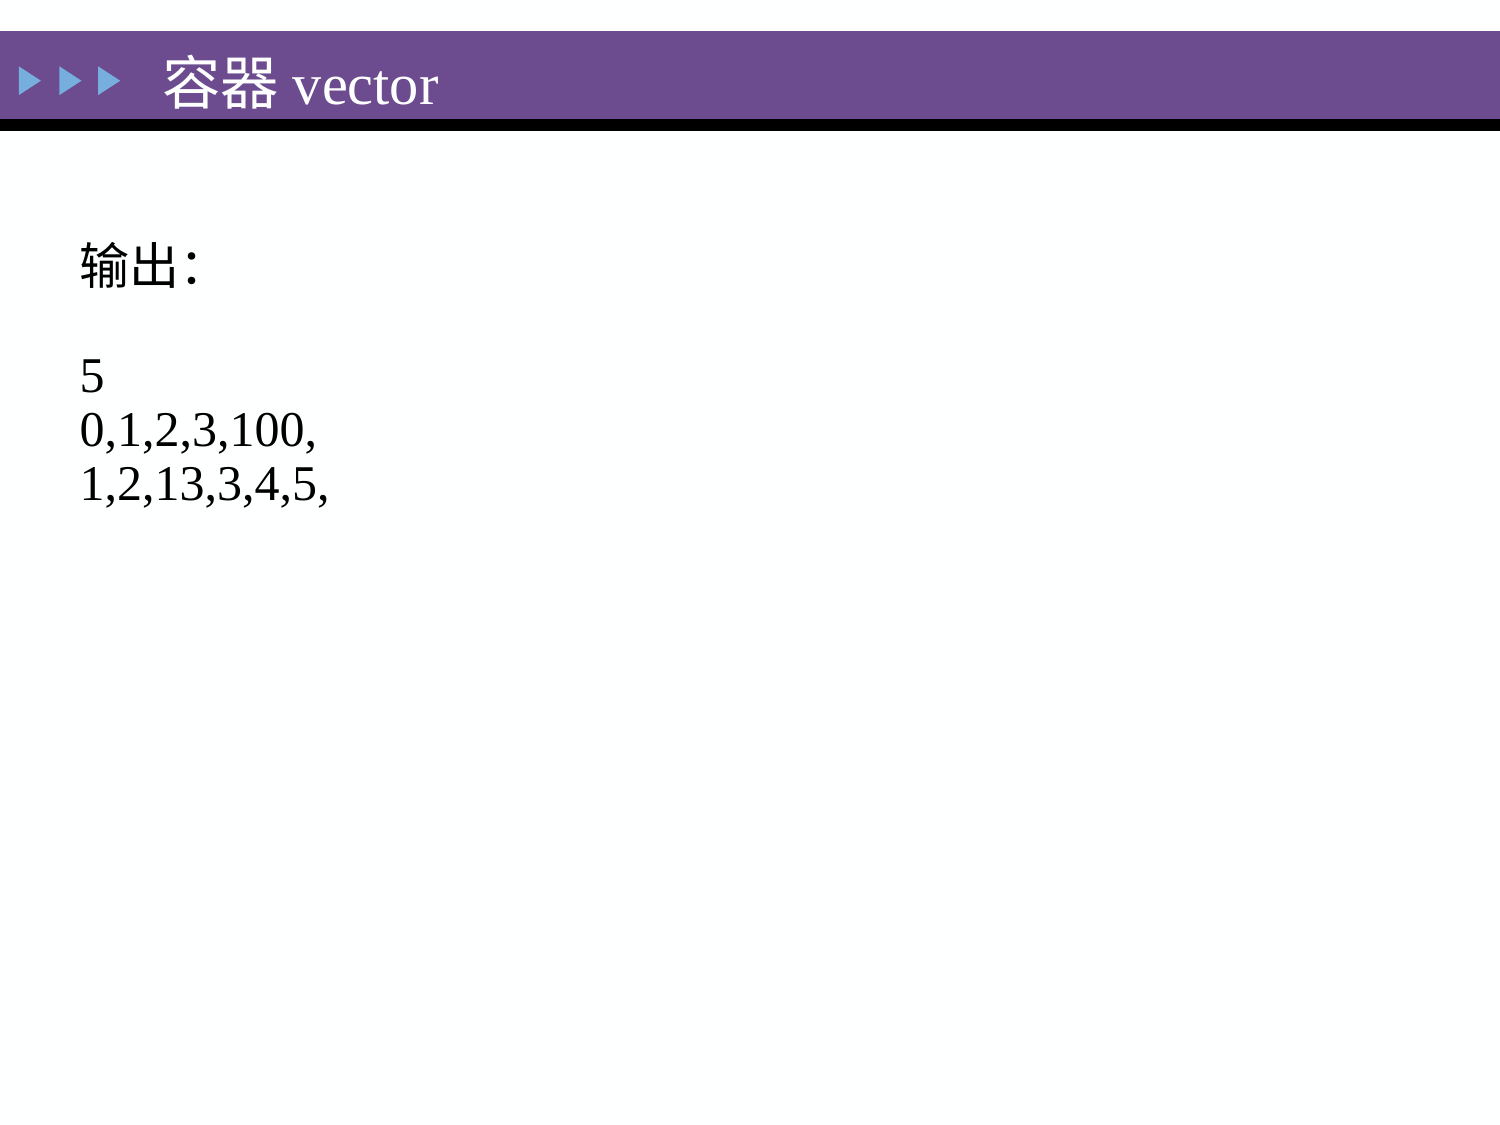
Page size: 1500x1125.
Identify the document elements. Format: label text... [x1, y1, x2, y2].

text_box 容器vector [147, 24, 1198, 138]
text_box 输出： 5 0,1,2,3,100, 1,2,13,3,4,5, [64, 234, 1436, 519]
